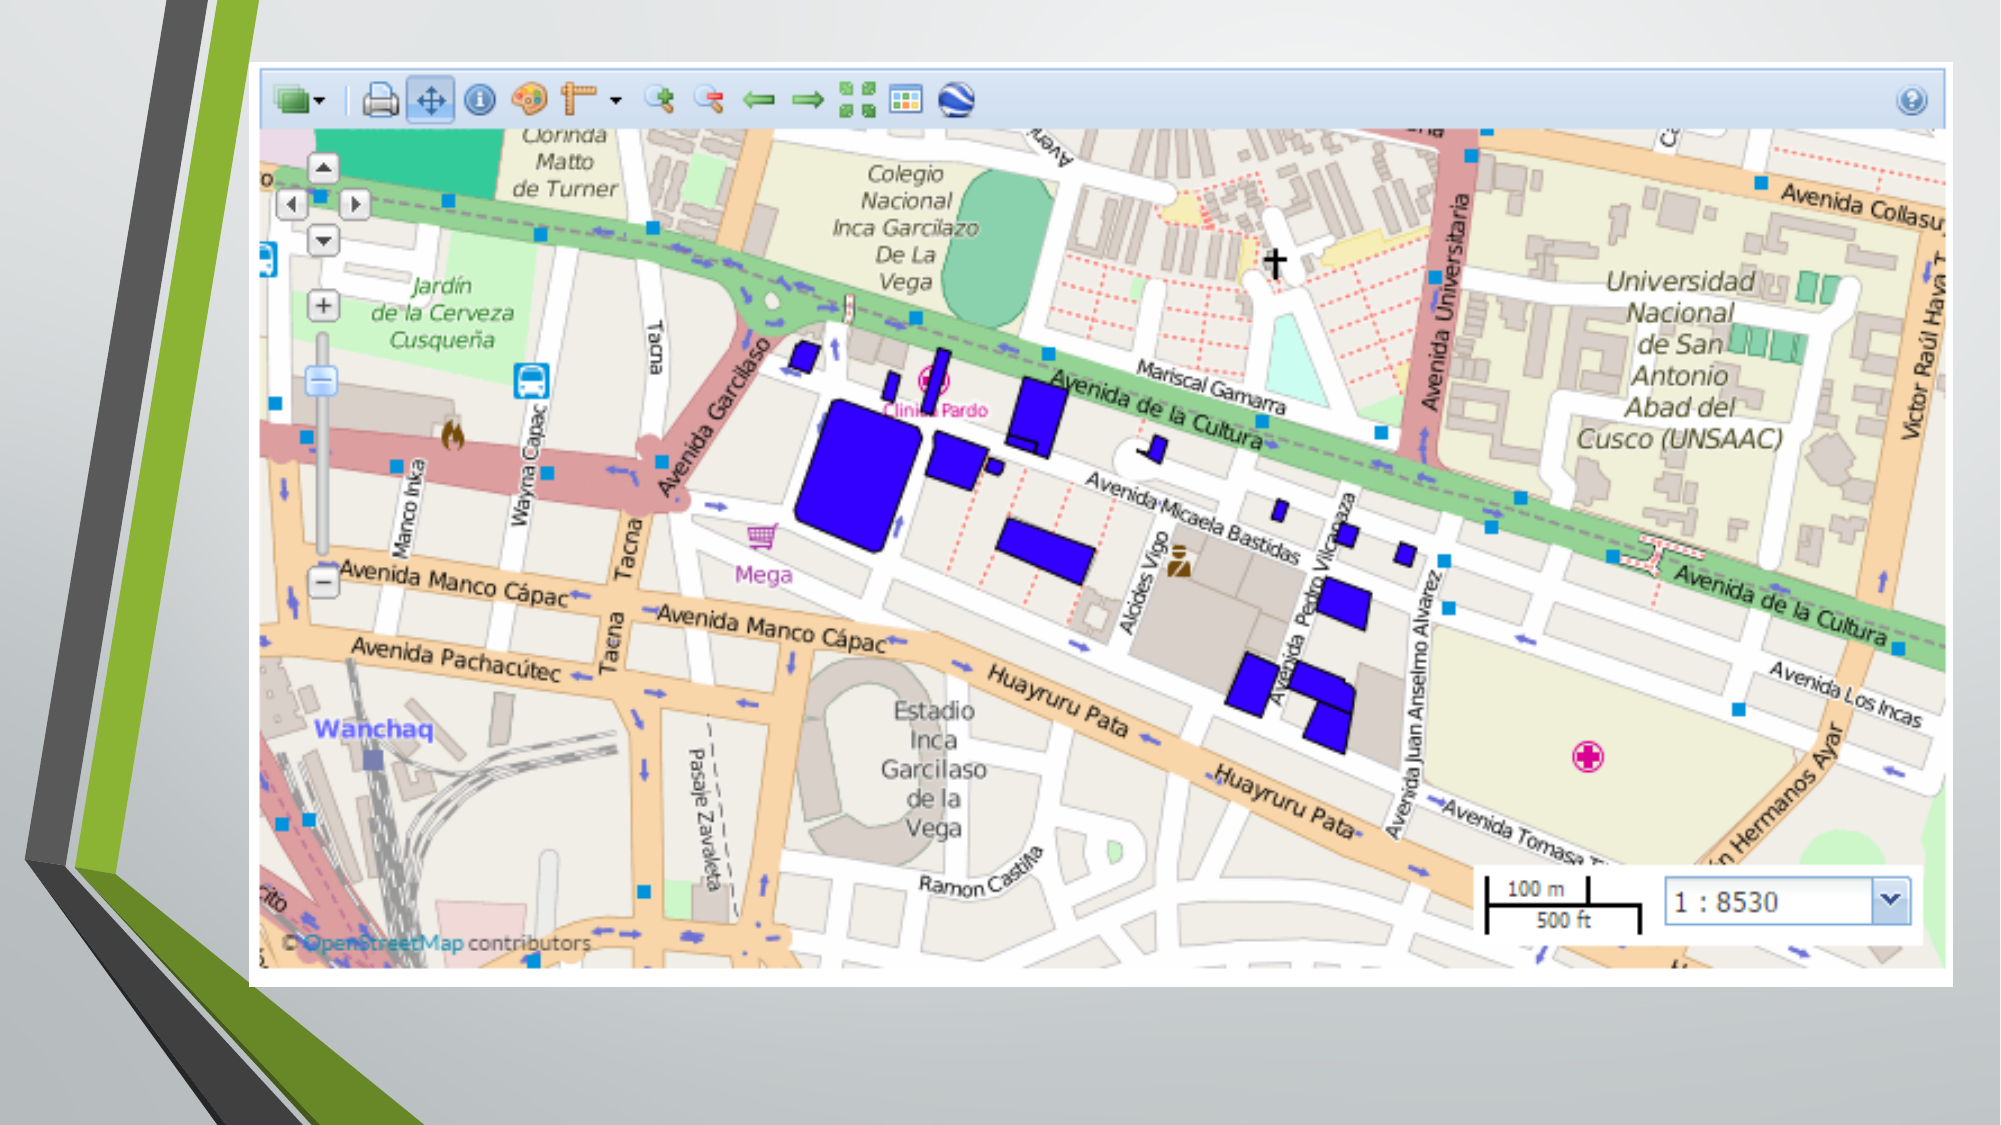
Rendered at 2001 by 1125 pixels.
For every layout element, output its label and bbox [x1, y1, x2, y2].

picture [248, 62, 1953, 987]
